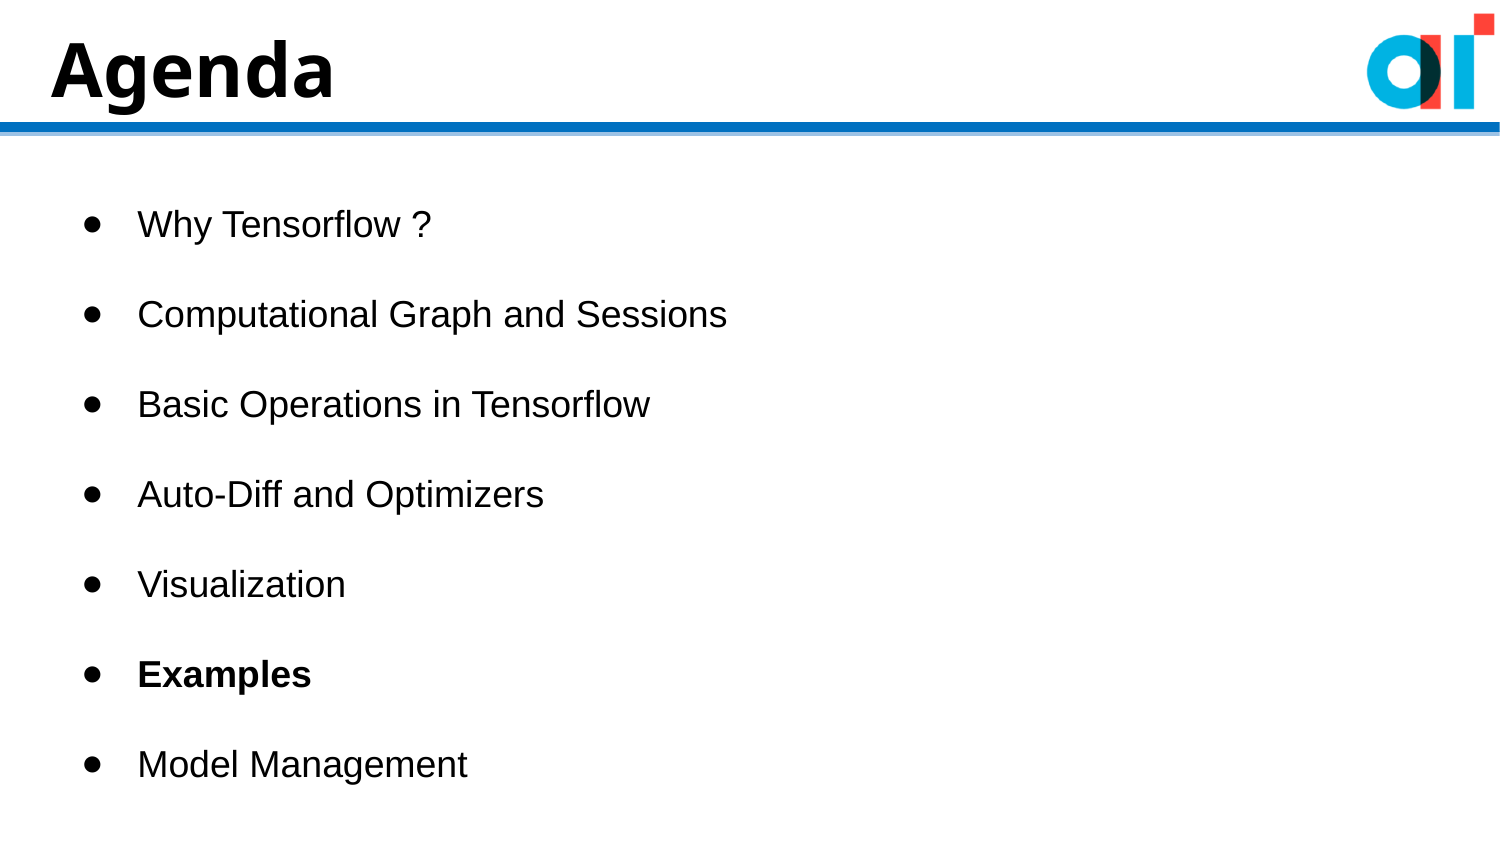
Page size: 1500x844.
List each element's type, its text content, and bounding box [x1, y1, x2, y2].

picture [1355, 0, 1500, 121]
list Why Tensorflow ? Computational Graph and Sessions Basic Operations in Tensorflow Auto-Diff and Optimizers Visualization Examples Model Management [51, 189, 1449, 750]
text_box Agenda [36, 11, 1156, 135]
